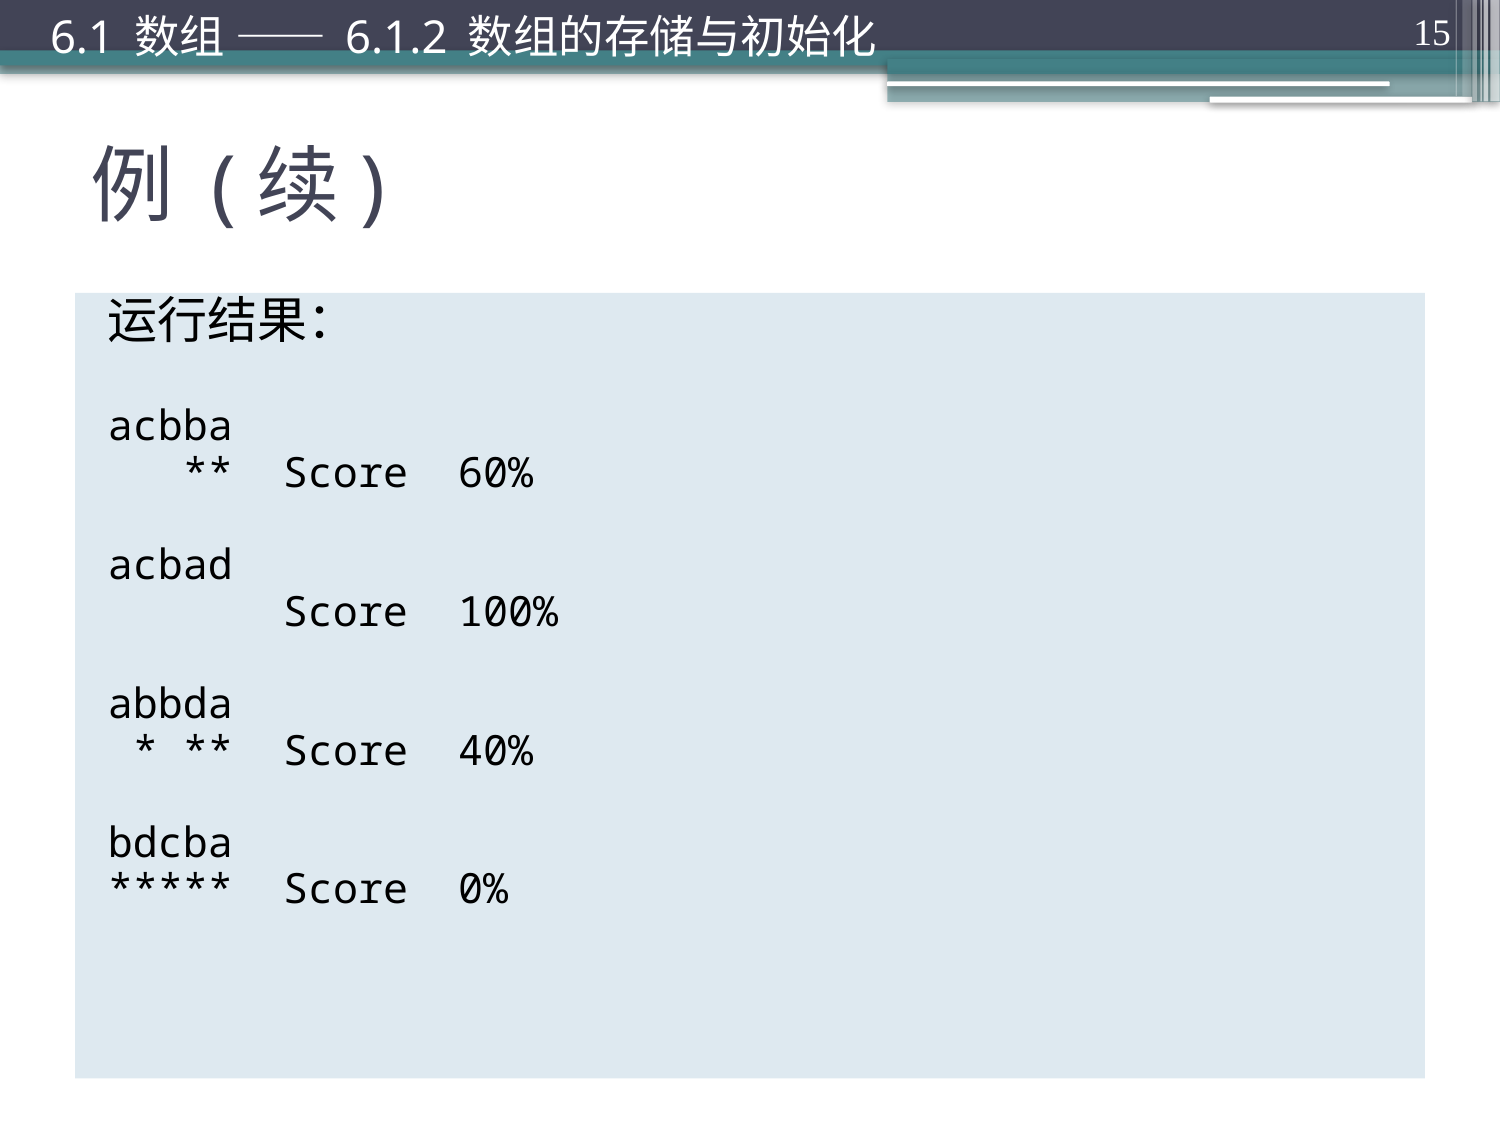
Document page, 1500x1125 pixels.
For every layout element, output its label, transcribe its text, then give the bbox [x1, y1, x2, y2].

title 例 (续) [75, 94, 1425, 270]
list 运行结果： acbba ** Score 60% acbad Score 100% abbda * ** Score 40% bdcba ***** Score 0% [75, 292, 1425, 1079]
slide_number 15 [1340, 0, 1466, 61]
text_box 6.1 数组 —— 6.1.2 数组的存储与初始化 [35, 0, 1117, 71]
